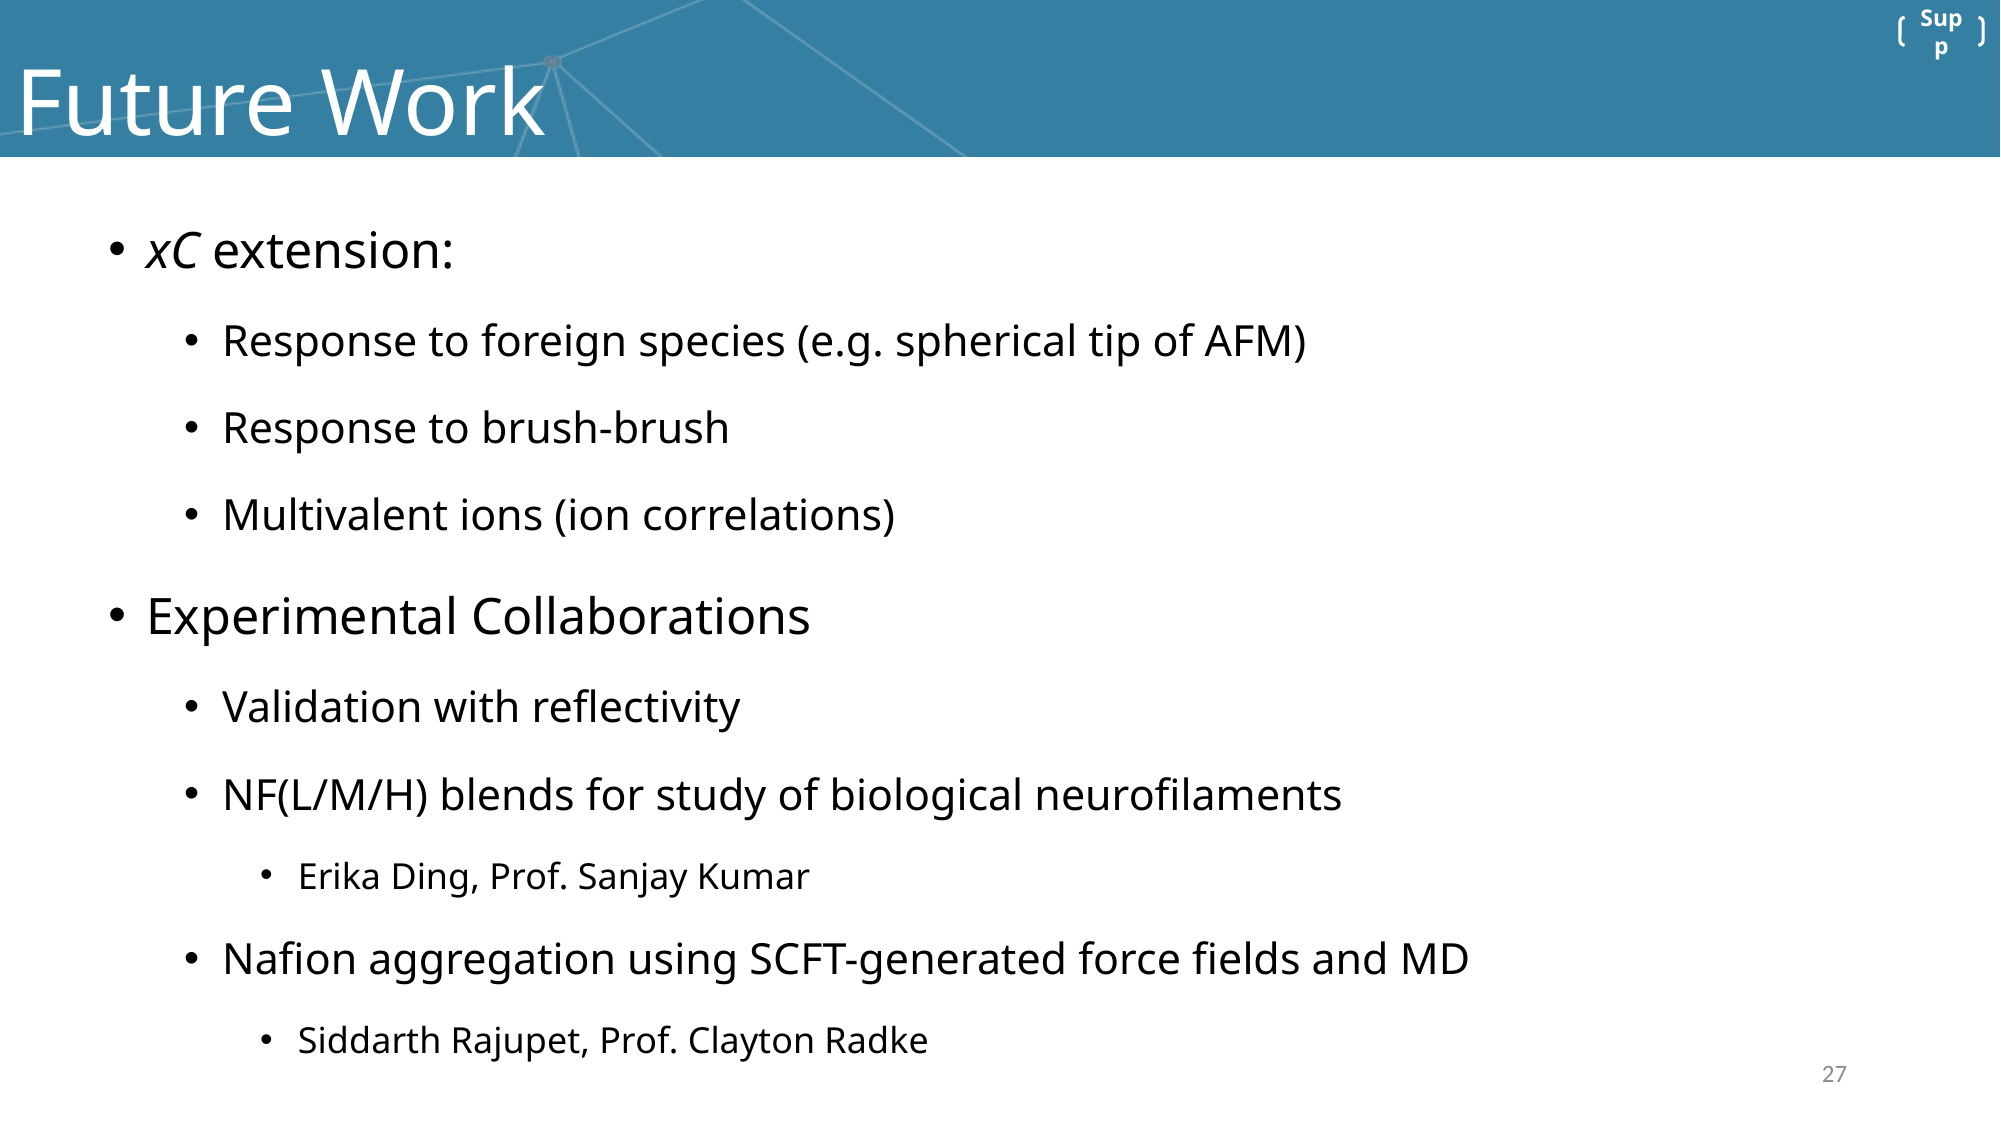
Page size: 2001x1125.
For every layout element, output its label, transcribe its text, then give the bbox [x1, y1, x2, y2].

list xC extension: Response to foreign species (e.g. spherical tip of AFM) Response to brush-brush Multivalent ions (ion correlations) Experimental Collaborations Validation with reflectivity NF(L/M/H) blends for study of biological neurofilaments Erika Ding, Prof. Sanjay Kumar Nafion aggregation using SCFT-generated force fields and MD Siddarth Rajupet, Prof. Clayton Radke [93, 204, 1819, 1072]
slide_number 27 [1412, 1042, 1863, 1103]
title Future Work [0, 23, 1725, 155]
